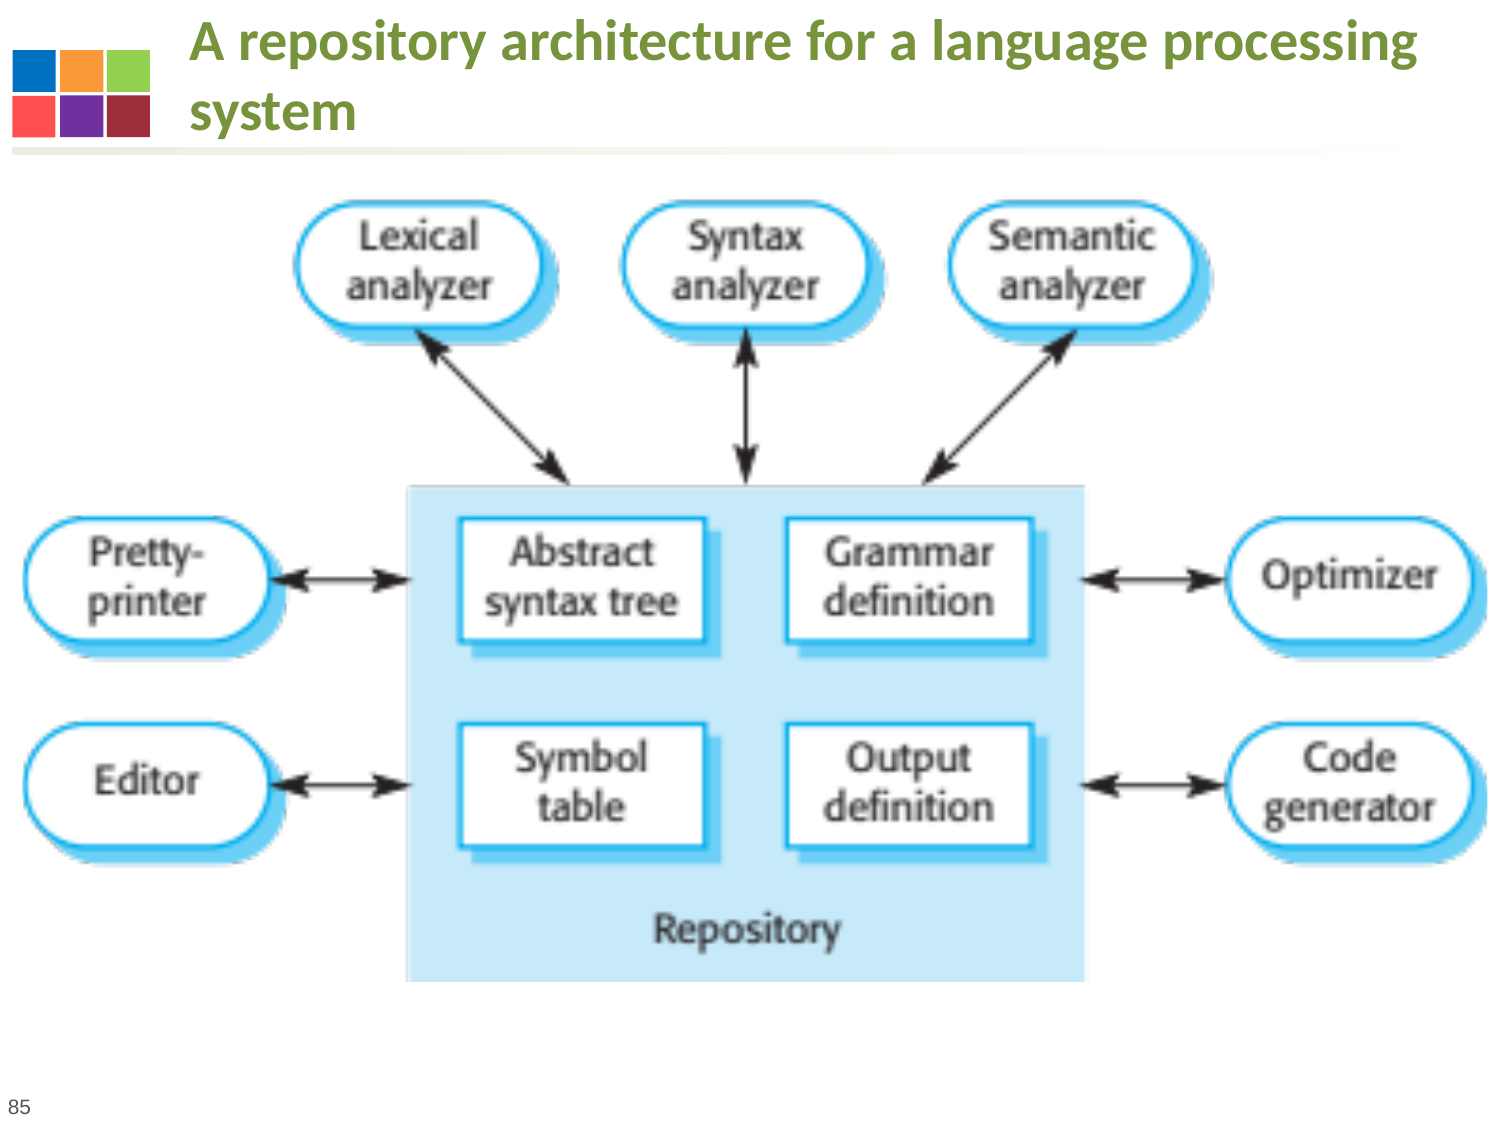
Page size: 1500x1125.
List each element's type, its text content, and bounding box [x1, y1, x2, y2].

title A repository architecture for a language processing system [174, 47, 1475, 150]
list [21, 187, 1488, 994]
